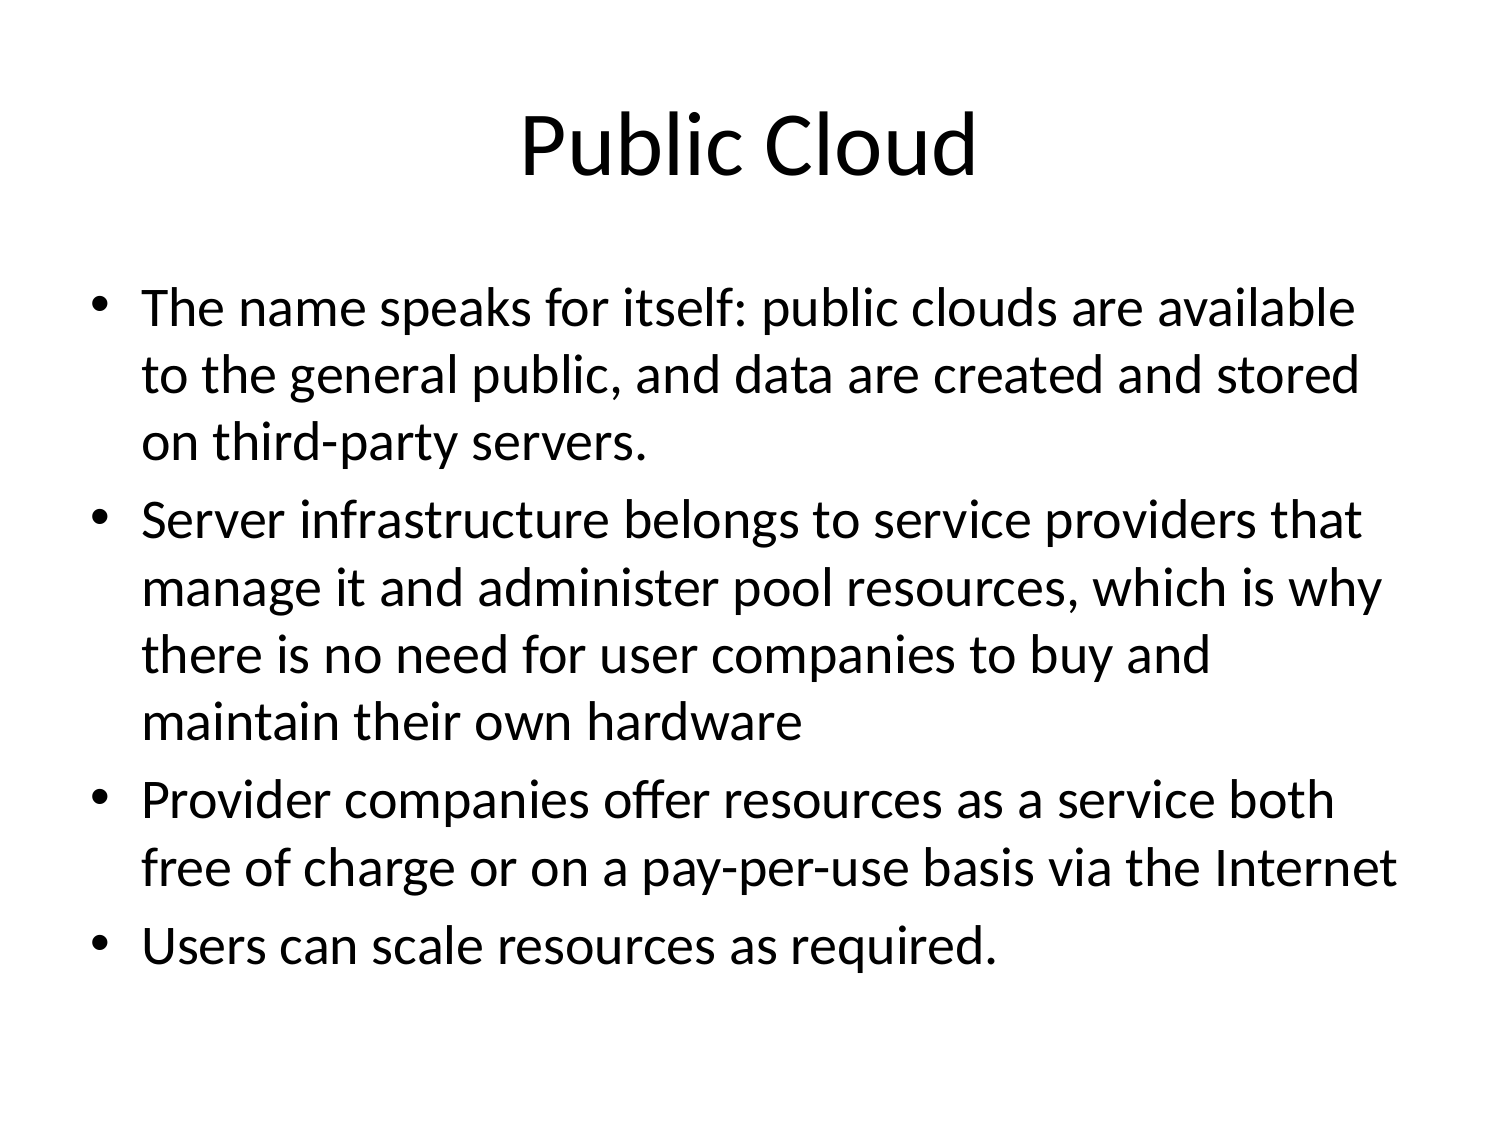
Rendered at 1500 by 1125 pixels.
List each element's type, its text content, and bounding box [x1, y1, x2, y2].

list The name speaks for itself: public clouds are available to the general public, and data are created and stored on third-party servers. Server infrastructure belongs to service providers that manage it and administer pool resources, which is why there is no need for user companies to buy and maintain their own hardware Provider companies offer resources as a service both free of charge or on a pay-per-use basis via the Internet Users can scale resources as required. [75, 262, 1425, 1050]
title Public Cloud [75, 45, 1425, 233]
